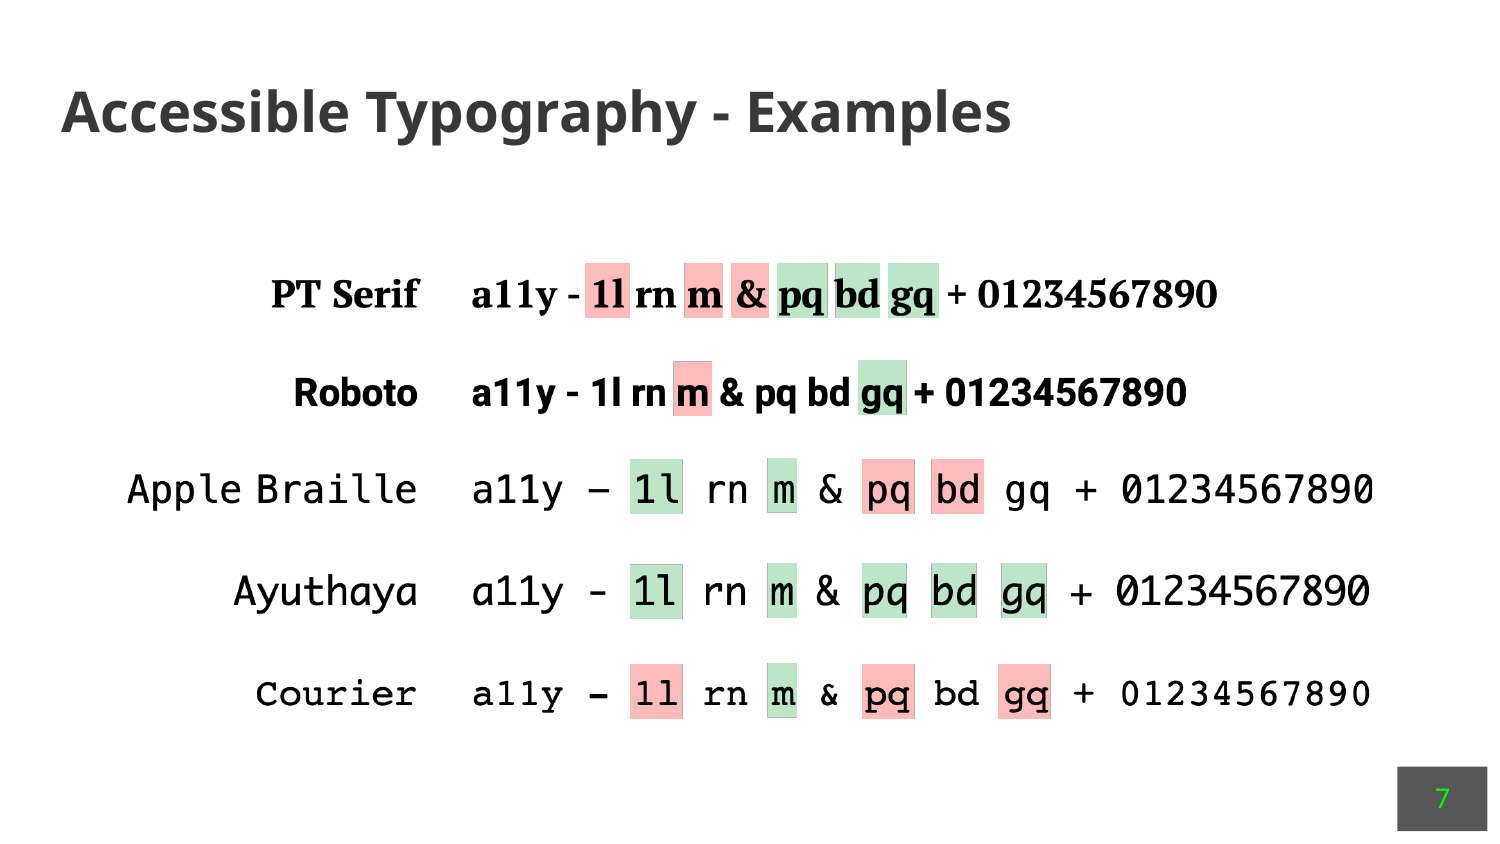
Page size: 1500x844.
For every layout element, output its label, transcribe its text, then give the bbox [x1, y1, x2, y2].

title Accessible Typography - Examples [46, 68, 1344, 167]
picture [127, 263, 1373, 738]
slide_number ‹#› [1397, 766, 1488, 832]
